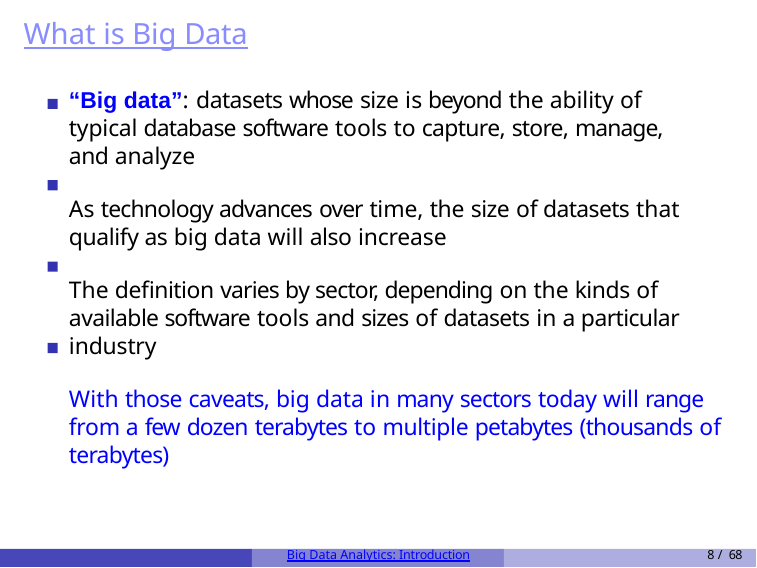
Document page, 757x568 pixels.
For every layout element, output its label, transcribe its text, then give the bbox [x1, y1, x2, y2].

text_box [47, 180, 58, 191]
text_box [47, 261, 58, 272]
title What is Big Data [21, 12, 724, 111]
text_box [0, 548, 757, 568]
text_box [47, 98, 58, 109]
text_box “Big data”: datasets whose size is beyond the ability of typical database software tools to capture, store, manage, and analyze As technology advances over time, the size of datasets that qualify as big data will also increase The definition varies by sector, depending on the kinds of available software tools and sizes of datasets in a particular industry With those caveats, big data in many sectors today will range from a few dozen terabytes to multiple petabytes (thousands of terabytes) [66, 84, 723, 468]
text_box [47, 342, 58, 354]
